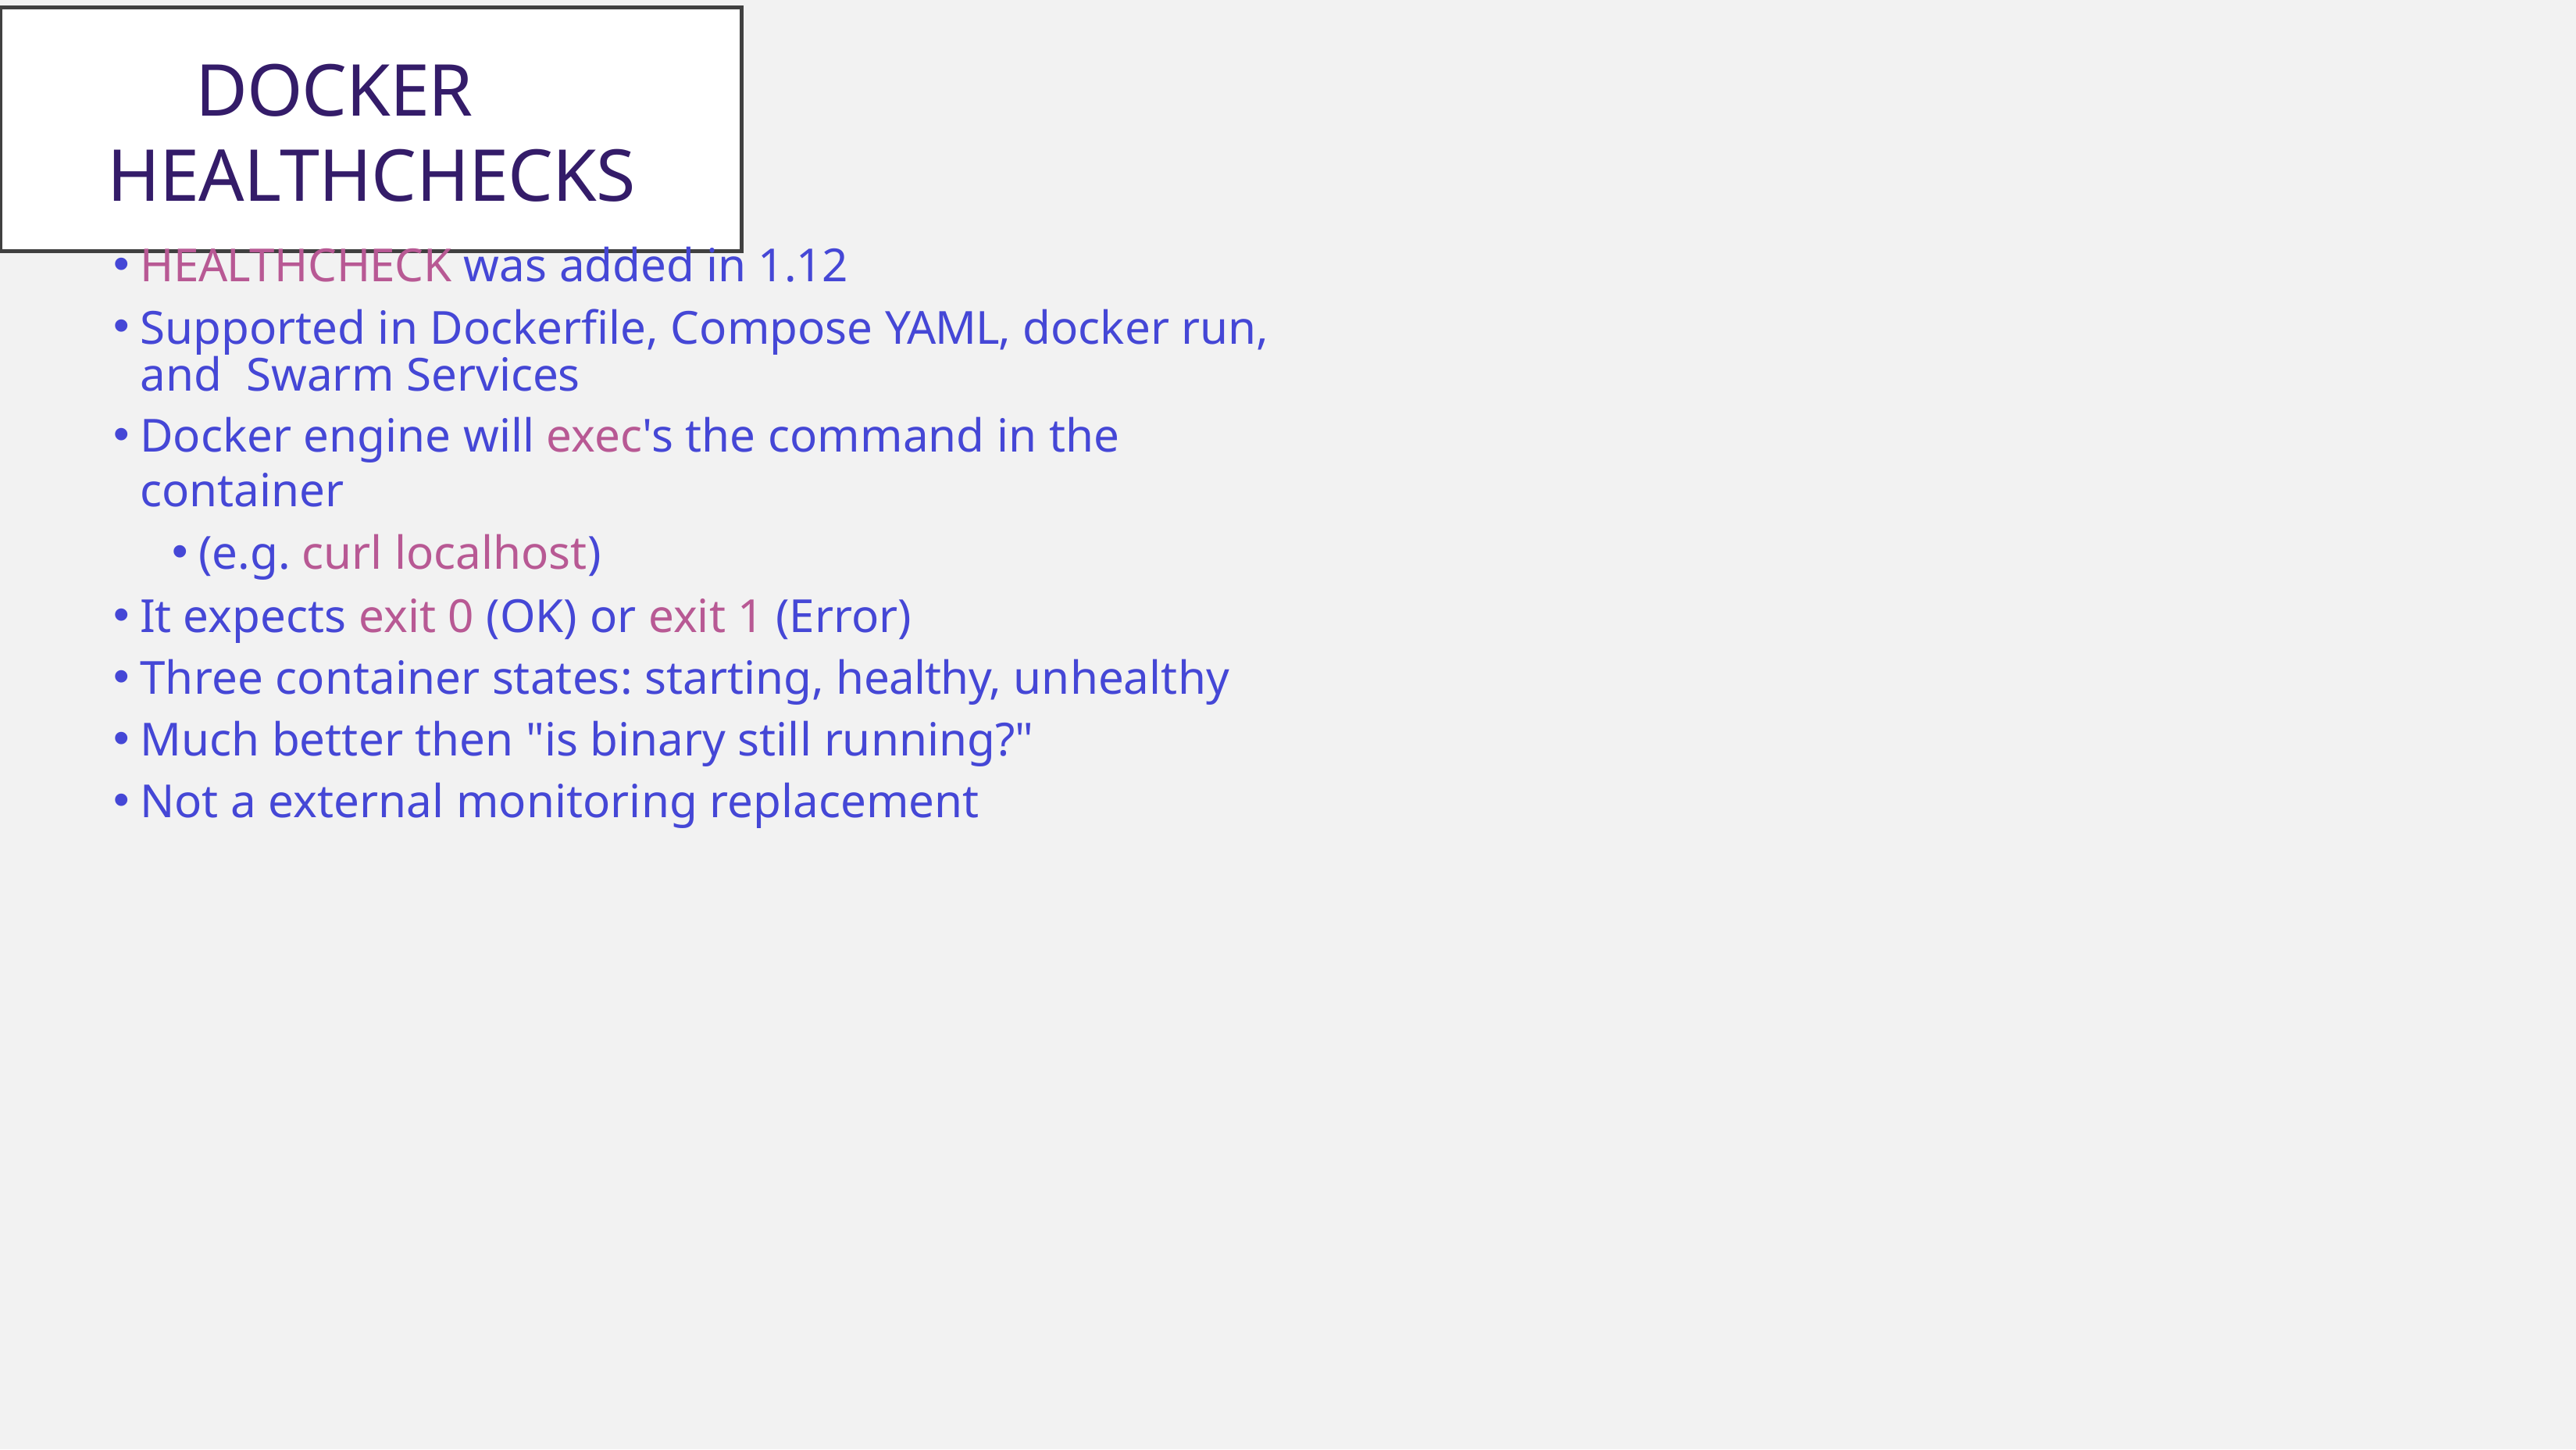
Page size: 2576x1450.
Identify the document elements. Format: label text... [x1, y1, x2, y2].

title Docker Healthchecks [0, 5, 744, 253]
text_box HEALTHCHECK was added in 1.12 Supported in Dockerfile, Compose YAML, docker run, and Swarm Services Docker engine will exec's the command in the container (e.g. curl localhost) It expects exit 0 (OK) or exit 1 (Error) Three container states: starting, healthy, unhealthy Much better then "is binary still running?" Not a external monitoring replacement [112, 227, 1316, 827]
